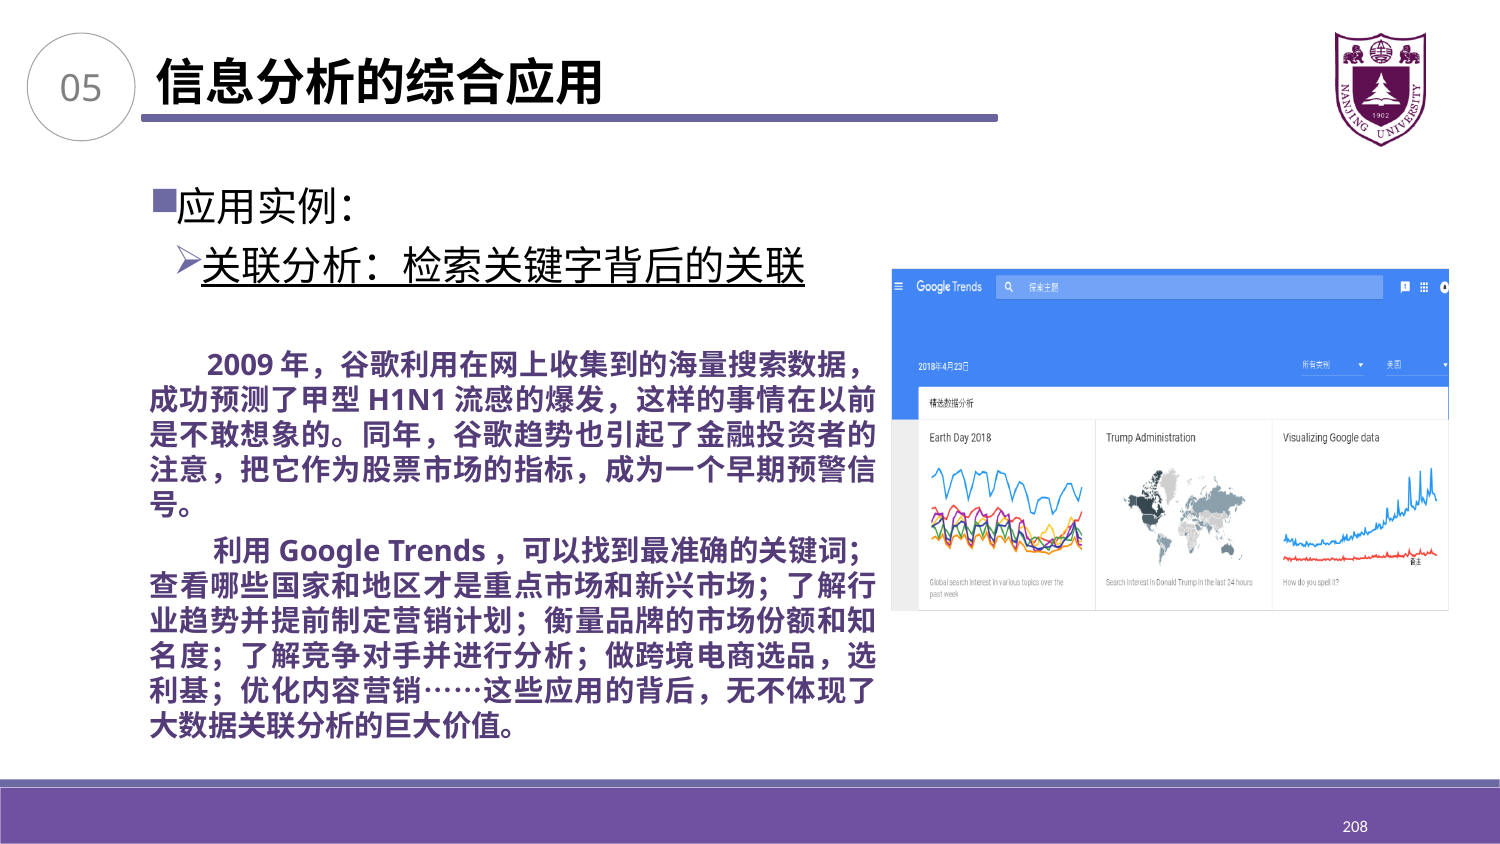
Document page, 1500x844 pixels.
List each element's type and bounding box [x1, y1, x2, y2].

text_box [141, 45, 998, 122]
text_box [135, 173, 892, 753]
slide_number [1218, 803, 1380, 844]
picture [891, 267, 1449, 612]
text_box [25, 31, 137, 143]
picture [1334, 31, 1427, 147]
